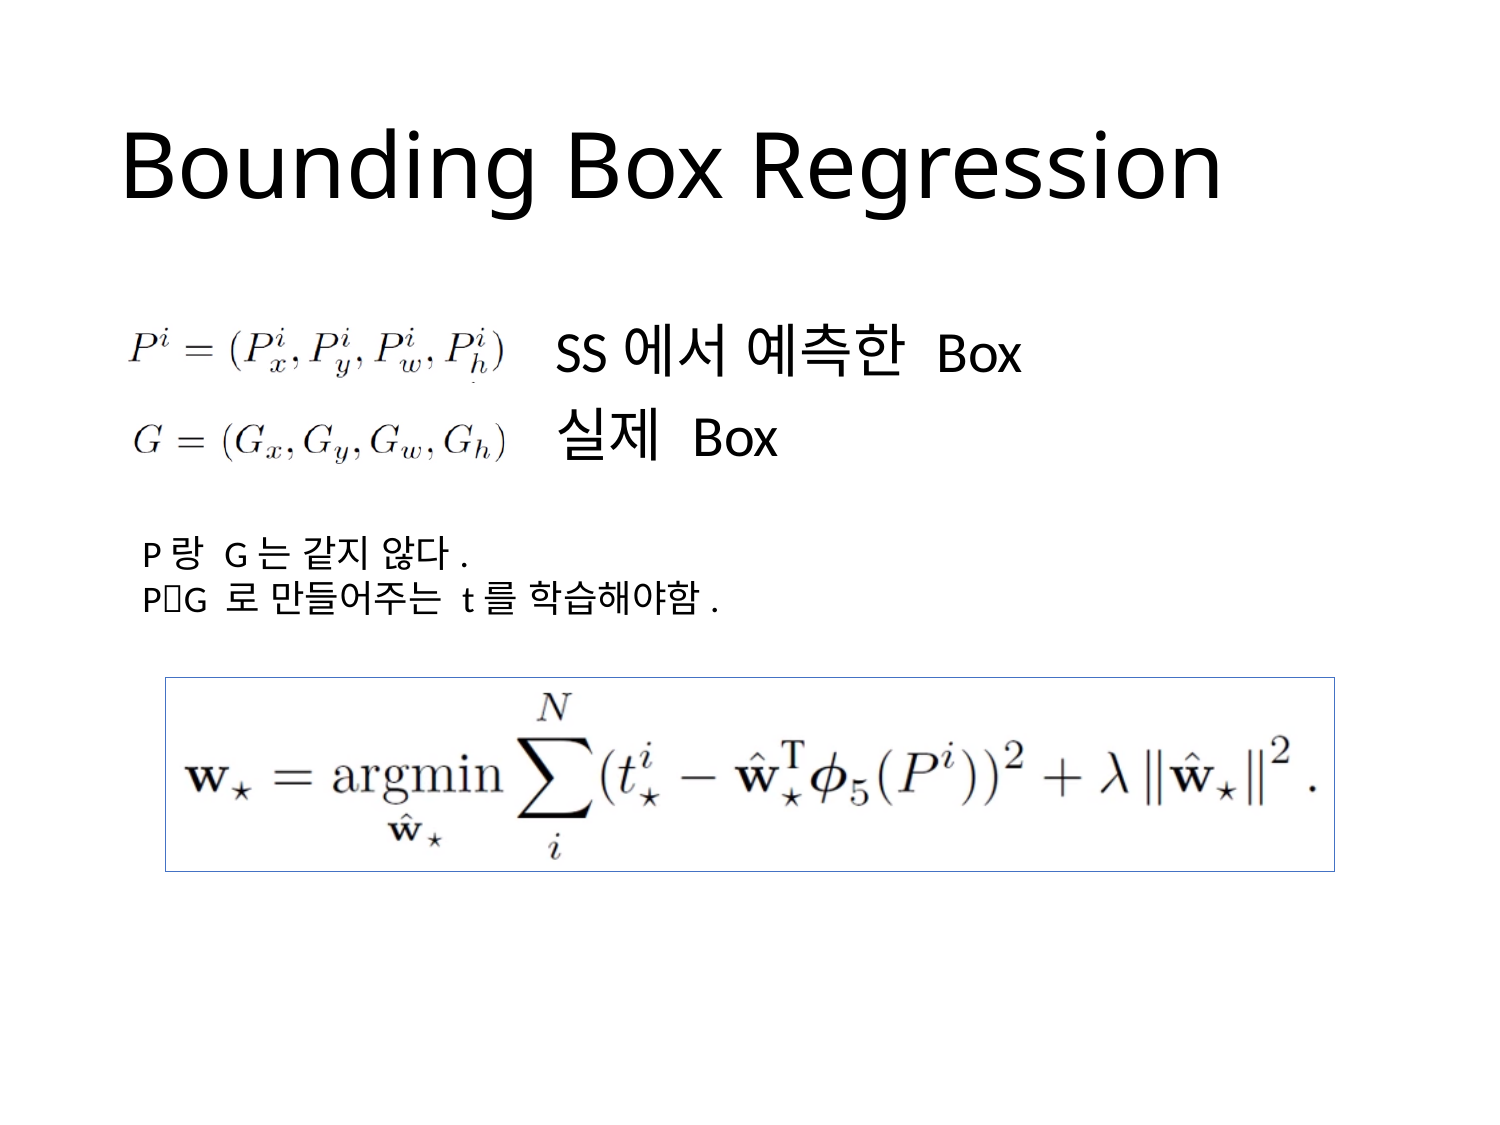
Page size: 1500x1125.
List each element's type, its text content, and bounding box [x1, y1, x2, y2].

picture [165, 677, 1335, 872]
picture [103, 299, 515, 487]
text_box P랑 G는 같지 않다. PG 로 만들어주는 t를 학습해야함. [127, 522, 926, 628]
list SS에서 예측한 Box 실제 Box [540, 314, 1044, 487]
title Bounding Box Regression [103, 59, 1397, 278]
